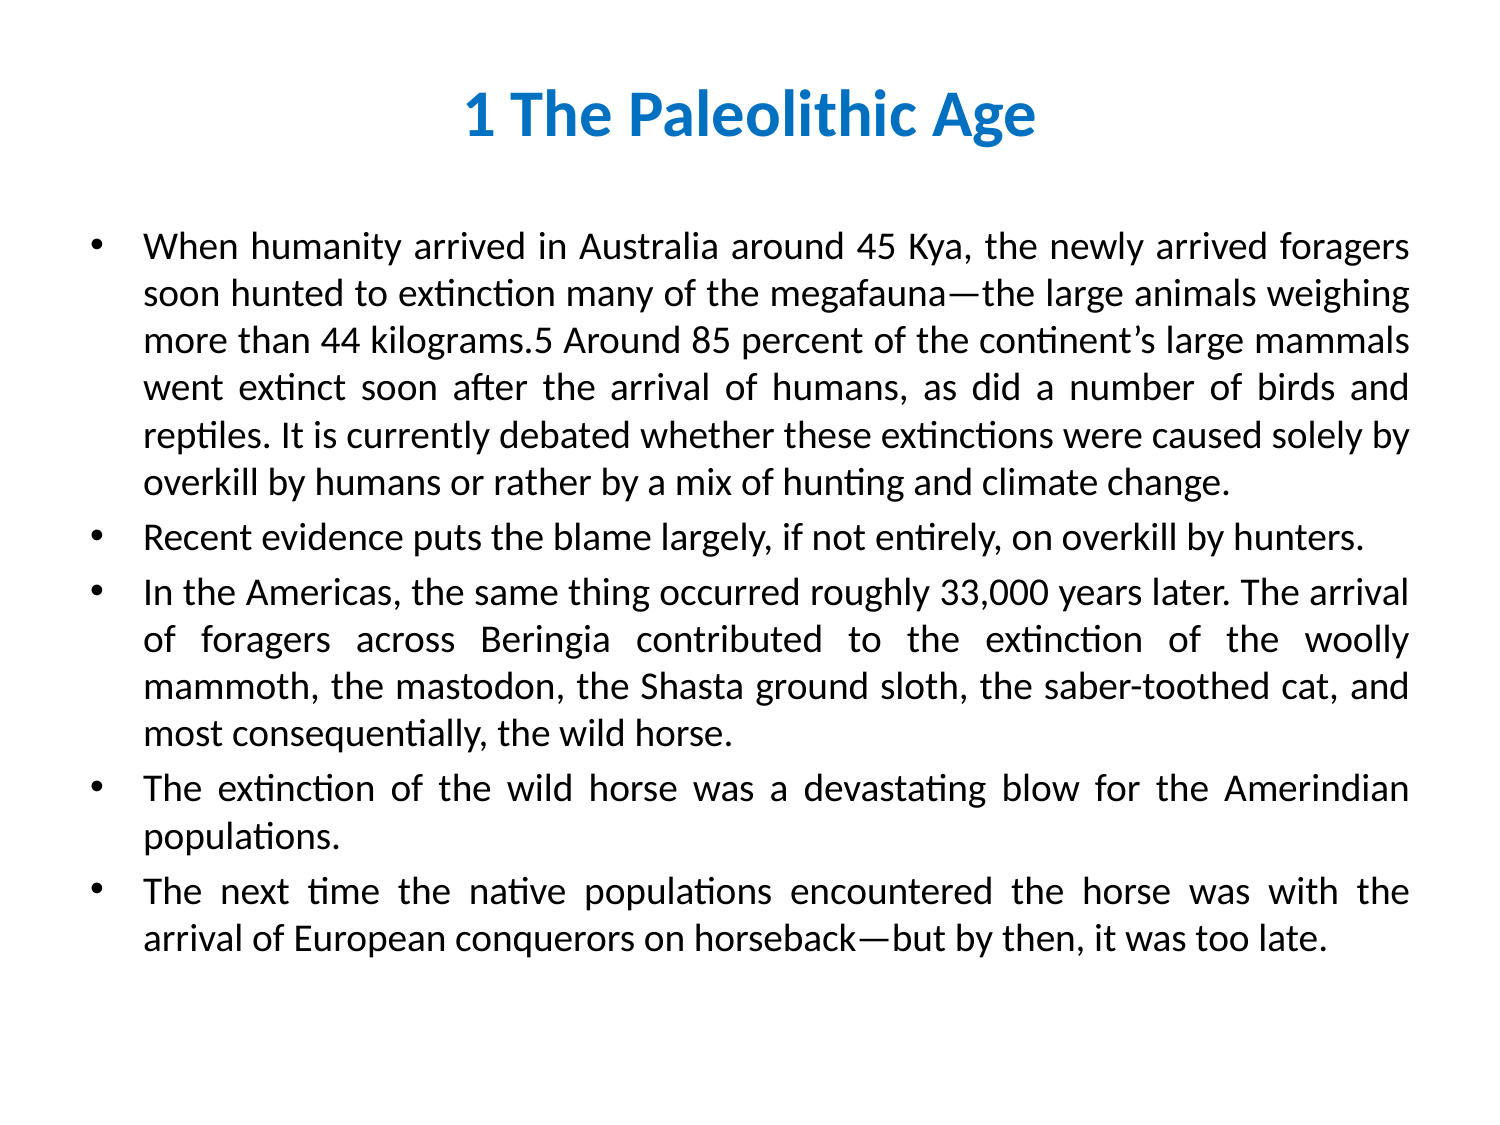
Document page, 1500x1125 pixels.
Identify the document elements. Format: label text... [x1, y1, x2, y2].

list When humanity arrived in Australia around 45 Kya, the newly arrived foragers soon hunted to extinction many of the megafauna—the large animals weighing more than 44 kilograms.5 Around 85 percent of the continent’s large mammals went extinct soon after the arrival of humans, as did a number of birds and reptiles. It is currently debated whether these extinctions were caused solely by overkill by humans or rather by a mix of hunting and climate change. Recent evidence puts the blame largely, if not entirely, on overkill by hunters. In the Americas, the same thing occurred roughly 33,000 years later. The arrival of foragers across Beringia contributed to the extinction of the woolly mammoth, the mastodon, the Shasta ground sloth, the saber-toothed cat, and most consequentially, the wild horse. The extinction of the wild horse was a devastating blow for the Amerindian populations. The next time the native populations encountered the horse was with the arrival of European conquerors on horseback—but by then, it was too late. [75, 212, 1425, 1005]
title 1 The Paleolithic Age [75, 45, 1425, 175]
